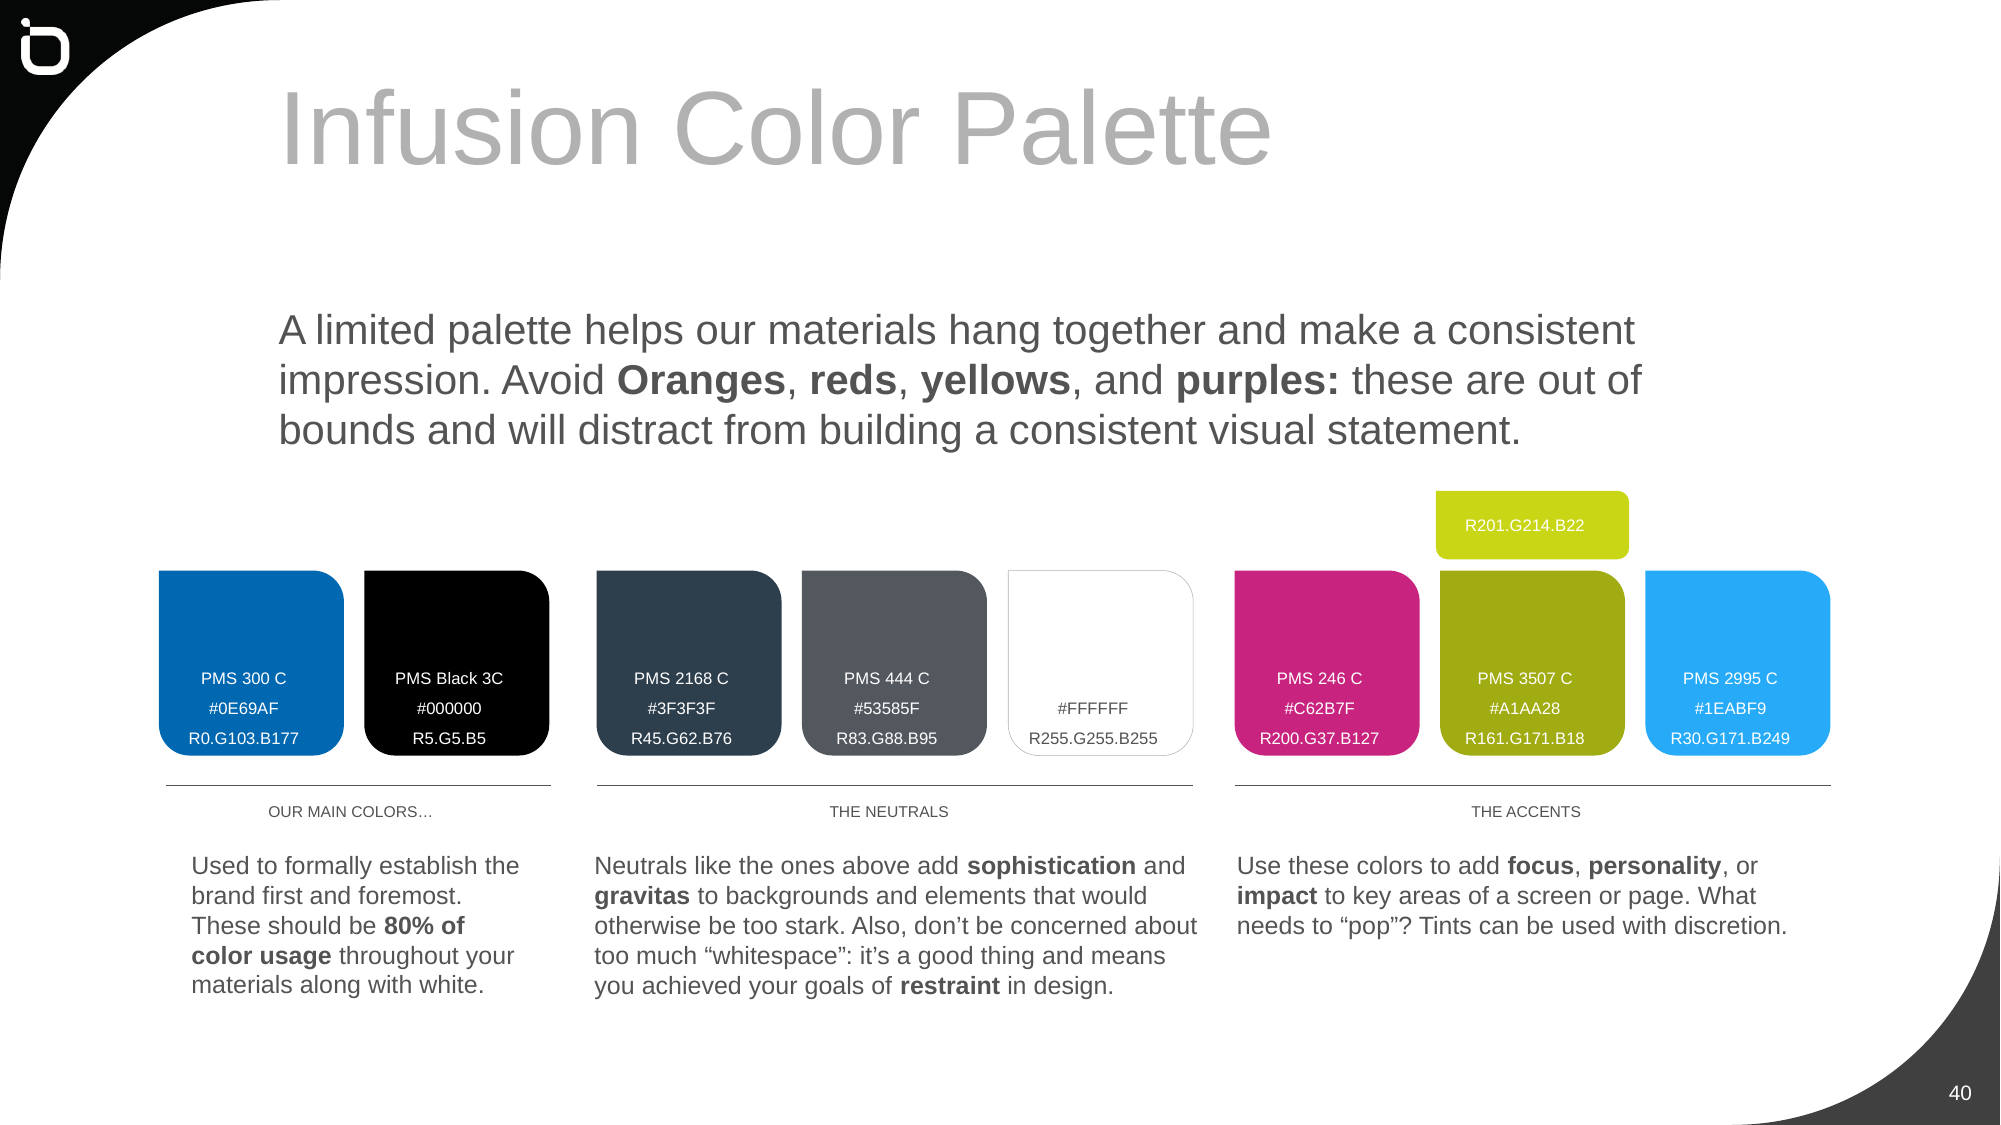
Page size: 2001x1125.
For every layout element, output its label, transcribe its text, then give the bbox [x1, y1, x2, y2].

text_box PMS Black 3C #000000 R5.G5.B5 [364, 570, 550, 756]
text_box Used to formally establish the brand first and foremost. These should be 80% of color usage throughout your materials along with white. [191, 841, 542, 1037]
text_box Neutrals like the ones above add sophistication and gravitas to backgrounds and elements that would otherwise be too stark. Also, don’t be concerned about too much “whitespace”: it’s a good thing and means you achieved your goals of restraint in design. [594, 841, 1219, 1007]
text_box R201.G214.B22 [1435, 490, 1630, 560]
text_box #FFFFFF R255.G255.B255 [1008, 570, 1194, 756]
text_box Use these colors to add focus, personality, or impact to key areas of a screen or page. What needs to “pop”? Tints can be used with discretion. [1236, 841, 1831, 947]
list A limited palette helps our materials hang together and make a consistent impression. Avoid Oranges, reds, yellows, and purples: these are out of bounds and will distract from building a consistent visual statement. [278, 302, 1717, 490]
text_box PMS 300 C #0E69AF R0.G103.B177 [158, 570, 344, 756]
text_box PMS 444 C #53585F R83.G88.B95 [801, 570, 987, 756]
text_box OUR MAIN COLORS… [165, 794, 551, 828]
text_box THE ACCENTS [1236, 794, 1831, 828]
picture [21, 17, 74, 75]
text_box THE NEUTRALS [599, 794, 1194, 828]
text_box PMS 2995 C #1EABF9 R30.G171.B249 [1645, 570, 1831, 756]
text_box PMS 246 C #C62B7F R200.G37.B127 [1234, 570, 1420, 756]
title Infusion Color Palette [278, 75, 1717, 223]
text_box PMS 3507 C #A1AA28 R161.G171.B18 [1440, 570, 1626, 756]
text_box PMS 2168 C #3F3F3F R45.G62.B76 [596, 570, 782, 756]
slide_number 40 [1866, 1074, 1972, 1105]
